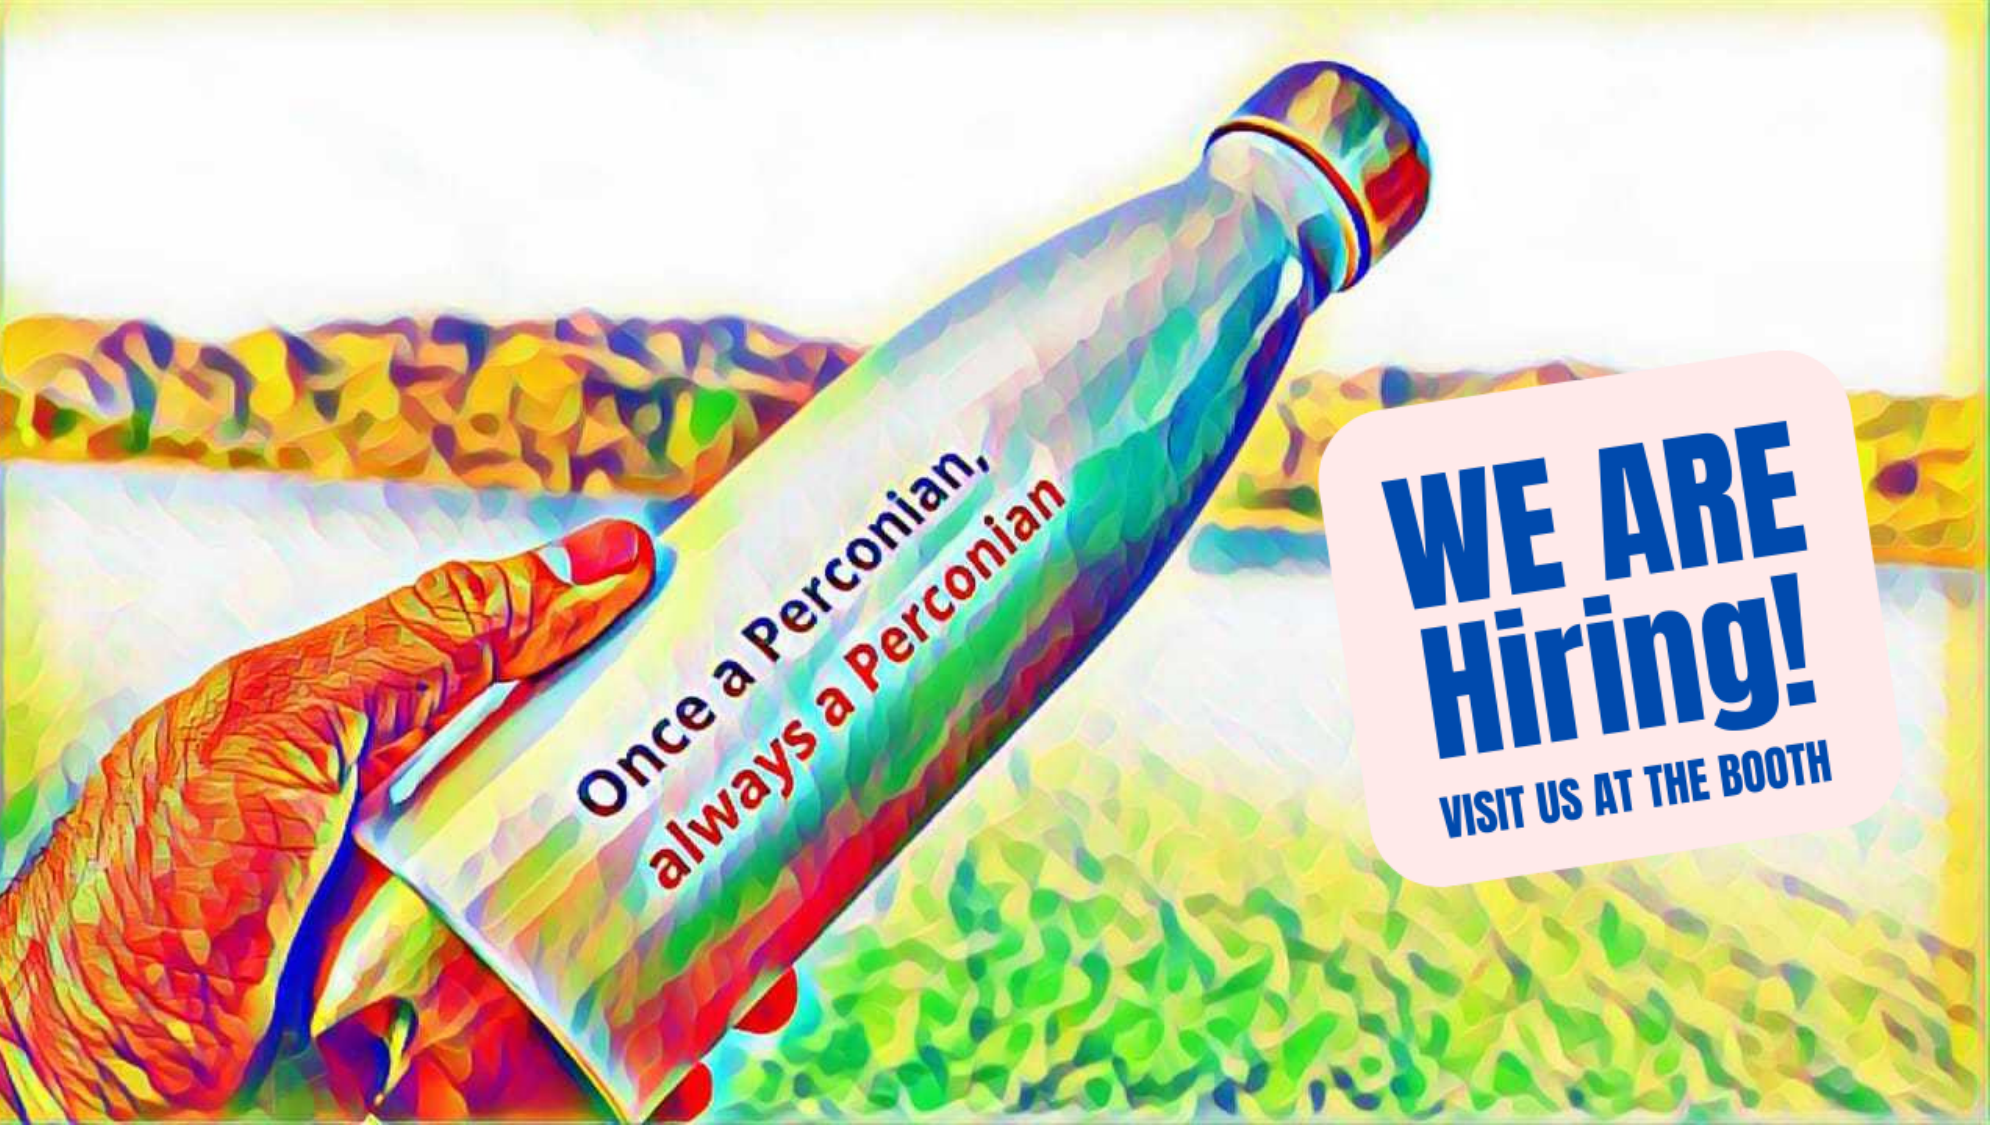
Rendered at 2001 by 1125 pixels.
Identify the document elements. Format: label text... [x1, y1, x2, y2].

picture [0, 0, 1990, 1125]
slide_number ‹#› [1994, 1065, 2000, 1125]
